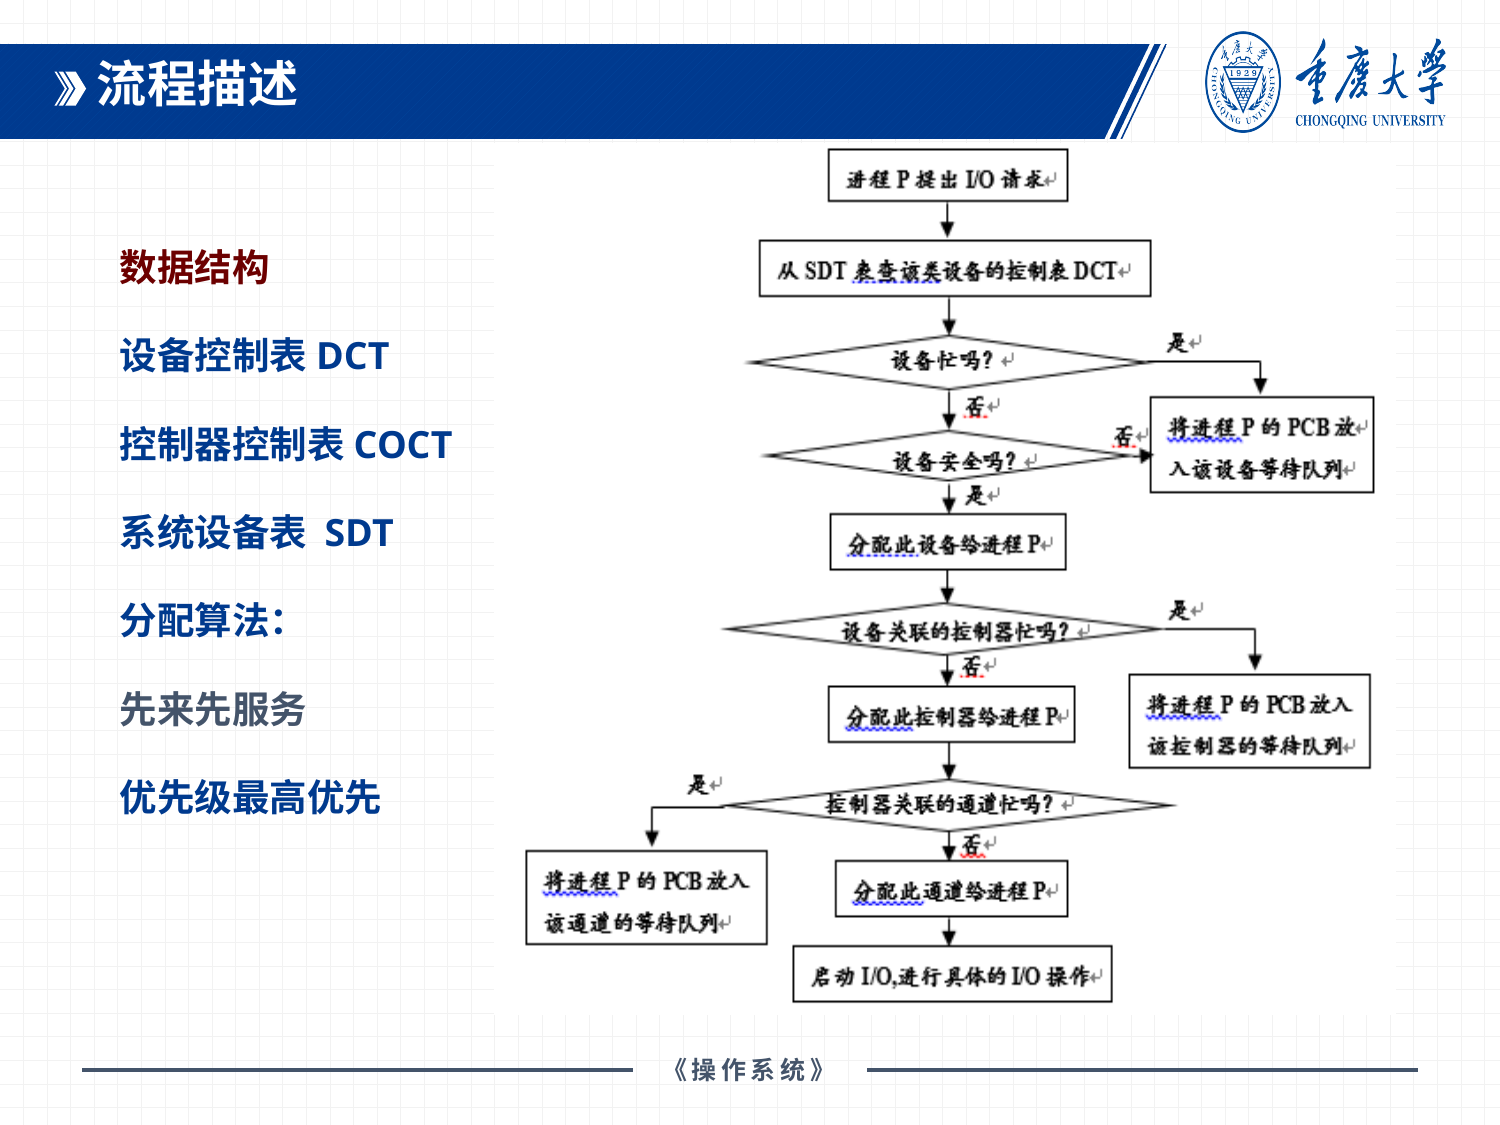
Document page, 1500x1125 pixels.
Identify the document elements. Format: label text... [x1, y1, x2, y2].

picture [1205, 31, 1446, 133]
list 数据结构 设备控制表DCT 控制器控制表COCT 系统设备表 SDT 分配算法： 先来先服务 优先级最高优先 [104, 213, 494, 880]
picture [494, 143, 1396, 1015]
list 流程描述 [81, 51, 1017, 136]
